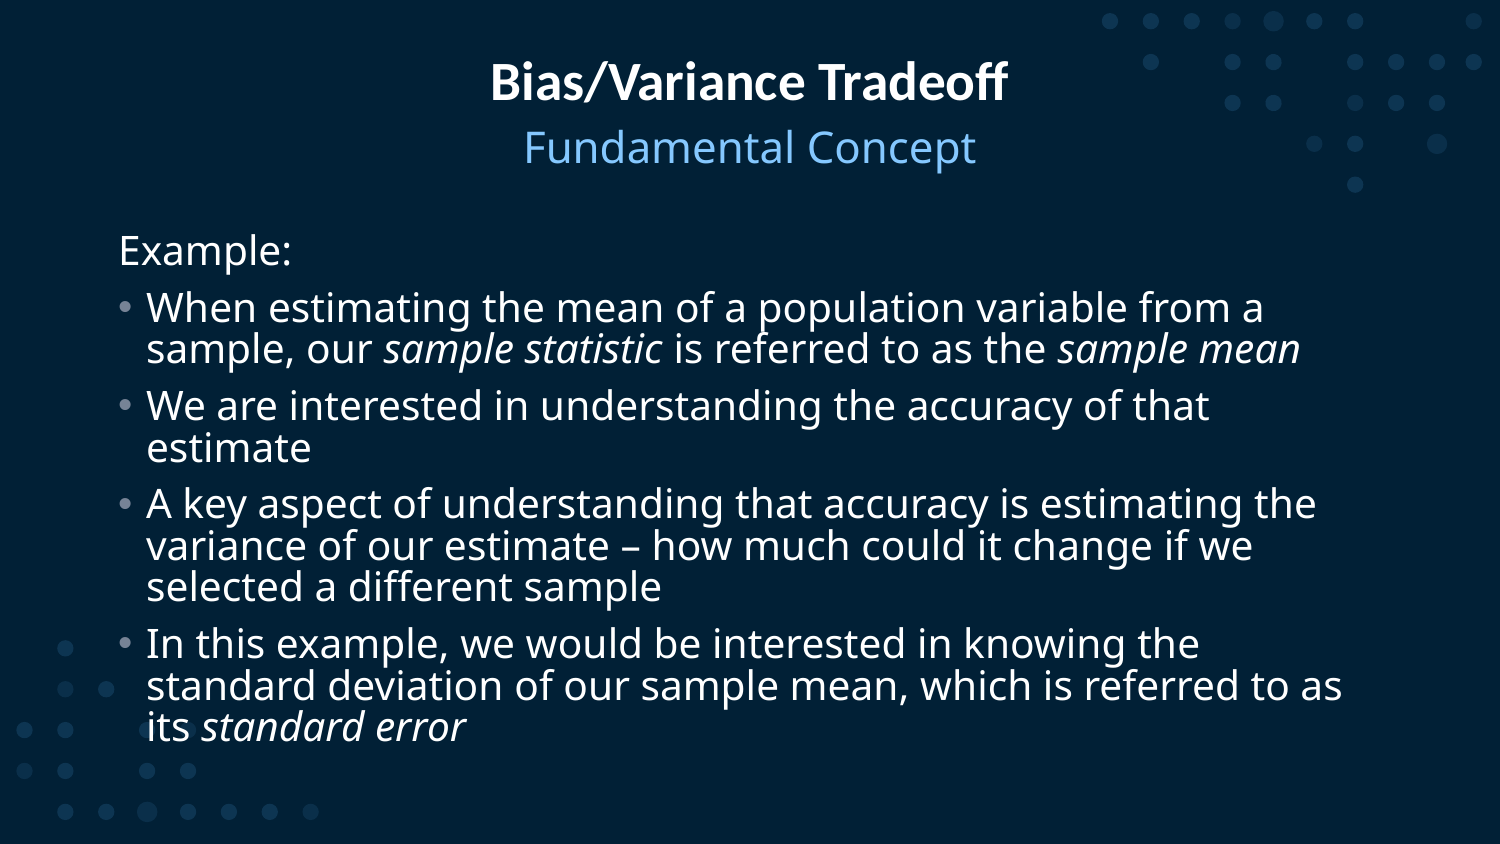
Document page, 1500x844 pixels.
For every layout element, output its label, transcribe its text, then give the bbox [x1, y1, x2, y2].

list Example: When estimating the mean of a population variable from a sample, our sample statistic is referred to as the sample mean We are interested in understanding the accuracy of that estimate A key aspect of understanding that accuracy is estimating the variance of our estimate – how much could it change if we selected a different sample In this example, we would be interested in knowing the standard deviation of our sample mean, which is referred to as its standard error [103, 224, 1397, 760]
title Bias/Variance Tradeoff [103, 44, 1397, 120]
list Fundamental Concept [103, 120, 1397, 196]
